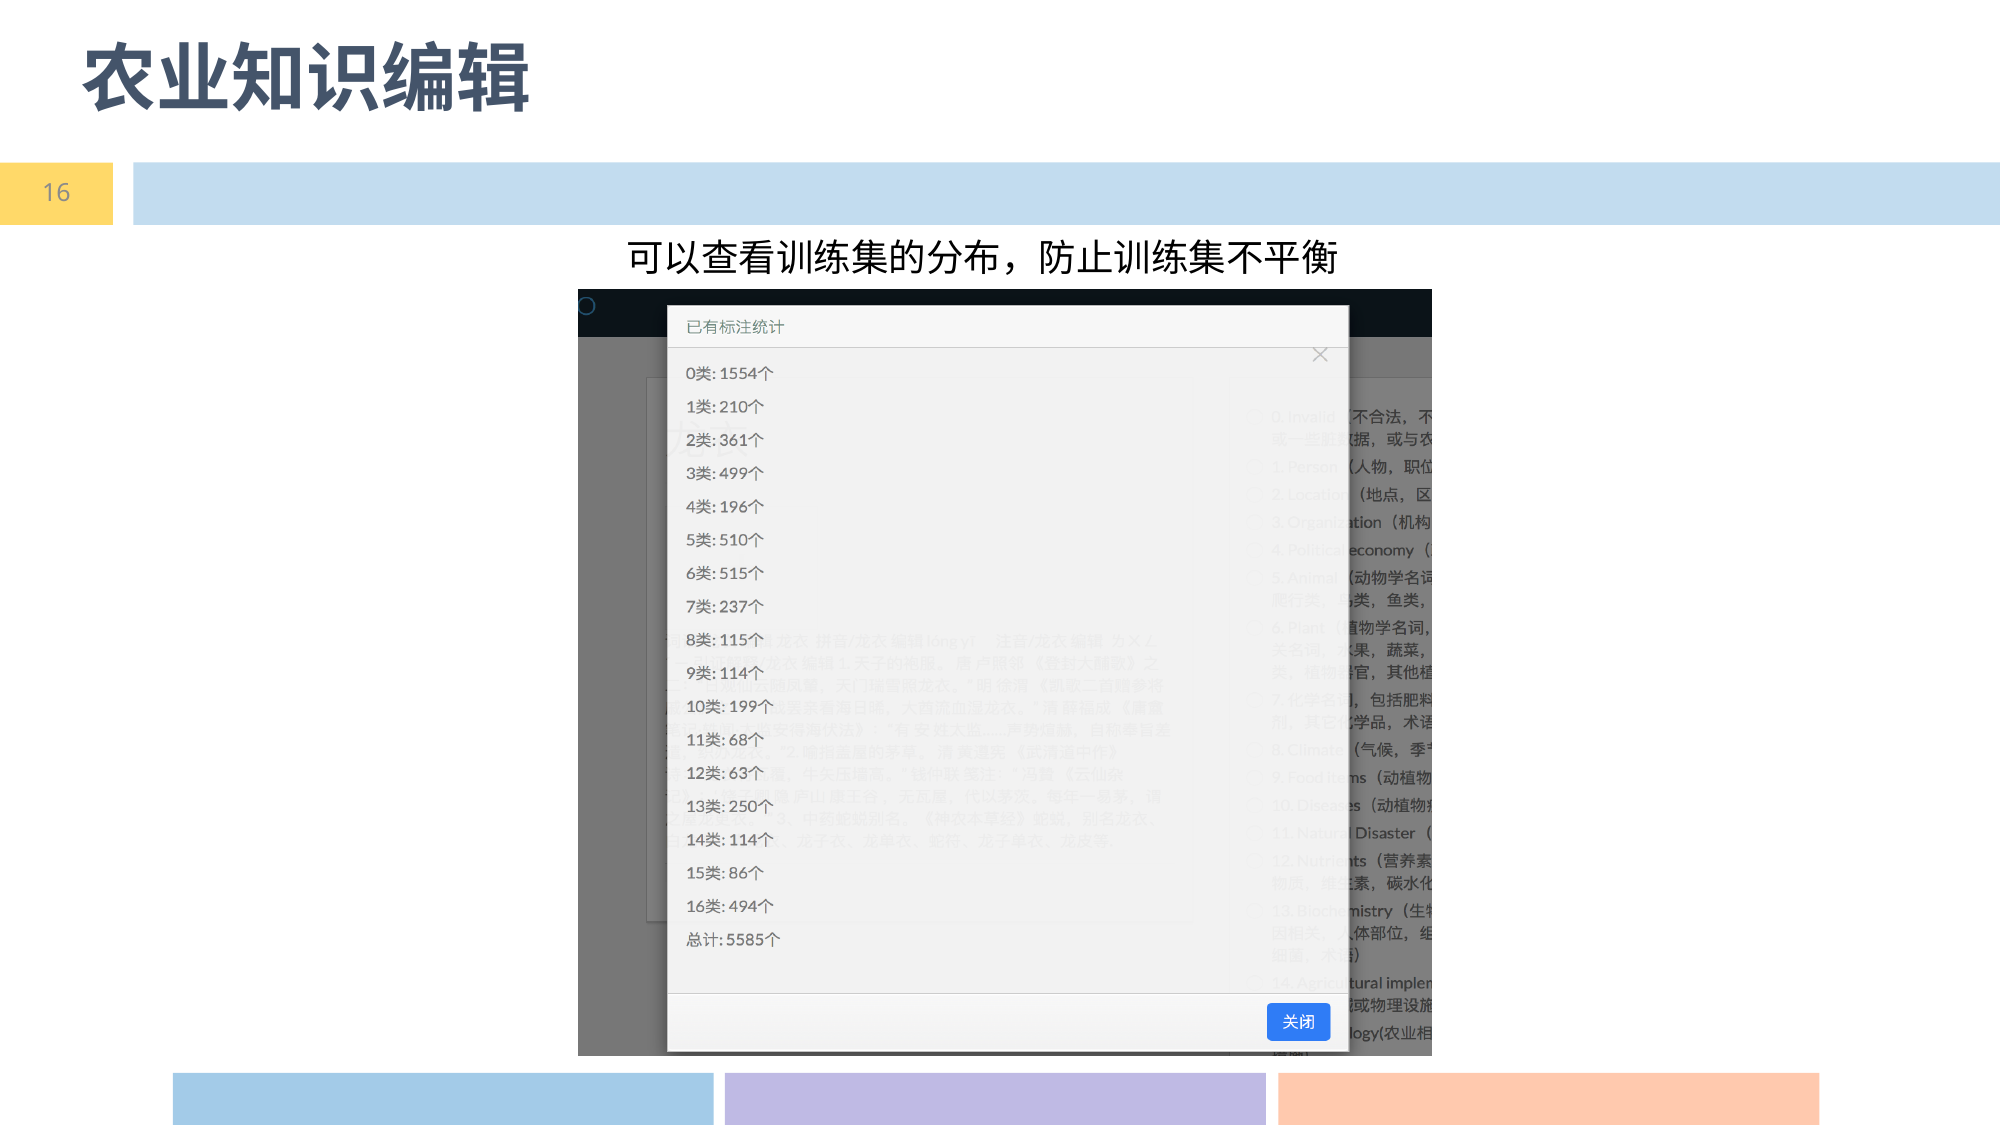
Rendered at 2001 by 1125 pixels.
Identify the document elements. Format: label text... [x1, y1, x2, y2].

slide_number 16 [0, 162, 113, 225]
text_box 可以查看训练集的分布，防止训练集不平衡 [611, 226, 1397, 287]
title 农业知识编辑 [66, 0, 1945, 175]
picture [578, 289, 1432, 1056]
